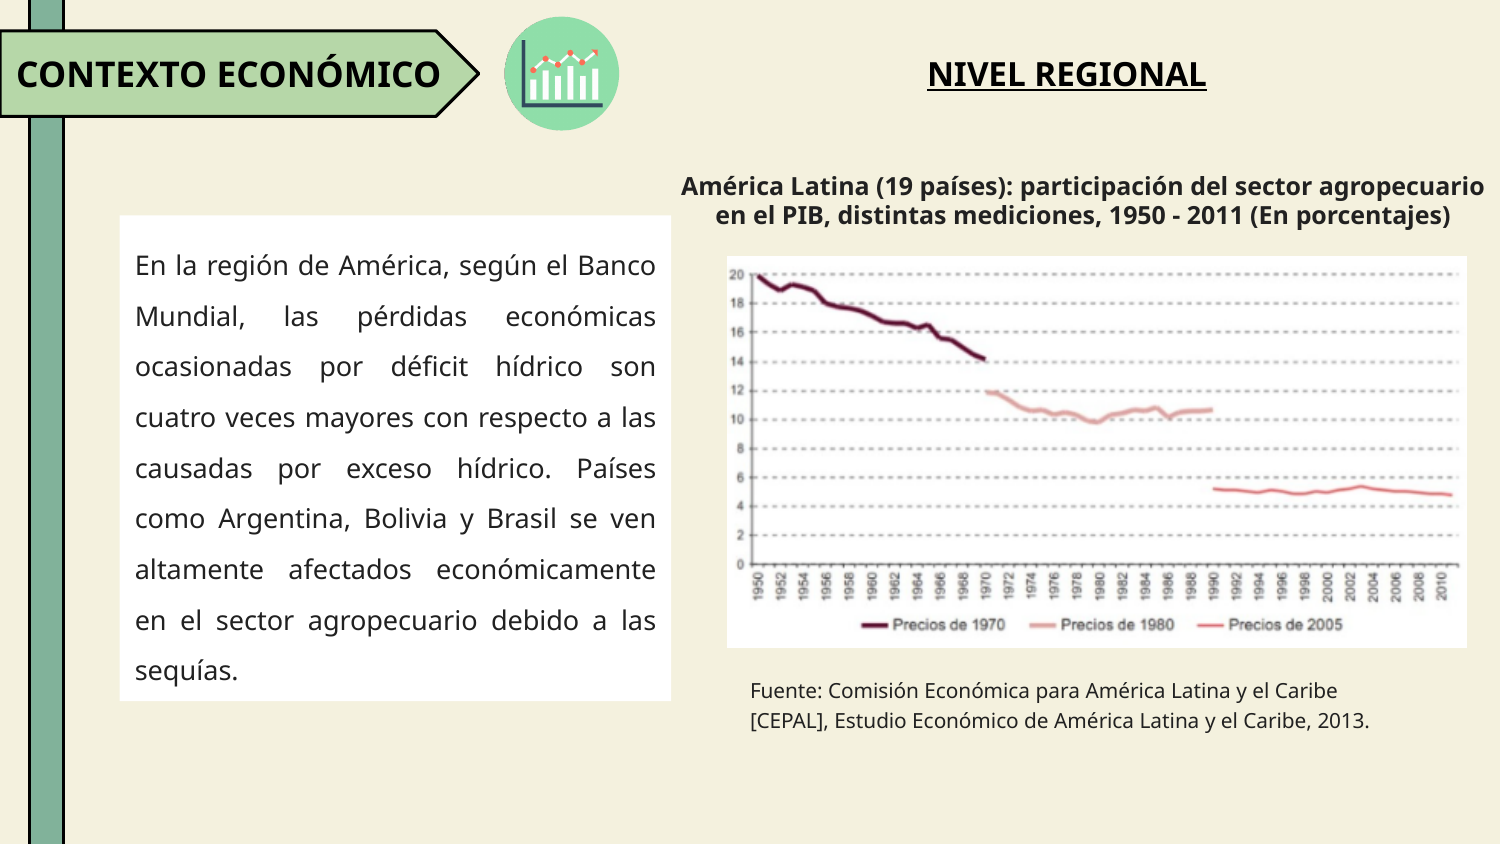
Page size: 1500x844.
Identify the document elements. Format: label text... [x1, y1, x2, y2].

text_box Fuente: Comisión Económica para América Latina y el Caribe [CEPAL], Estudio Económico de América Latina y el Caribe, 2013. [735, 657, 1433, 748]
text_box En la región de América, según el Banco Mundial, las pérdidas económicas ocasionadas por déficit hídrico son cuatro veces mayores con respecto a las causadas por exceso hídrico. Países como Argentina, Bolivia y Brasil se ven altamente afectados económicamente en el sector agropecuario debido a las sequías. [119, 215, 672, 702]
picture [503, 16, 620, 131]
text_box CONTEXTO ECONÓMICO [0, 30, 479, 117]
text_box América Latina (19 países): participación del sector agropecuario en el PIB, distintas mediciones, 1950 - 2011 (En porcentajes) [651, 154, 1500, 245]
text_box [29, 117, 64, 844]
text_box NIVEL REGIONAL [893, 38, 1242, 109]
picture [727, 255, 1467, 648]
text_box [29, 0, 64, 30]
